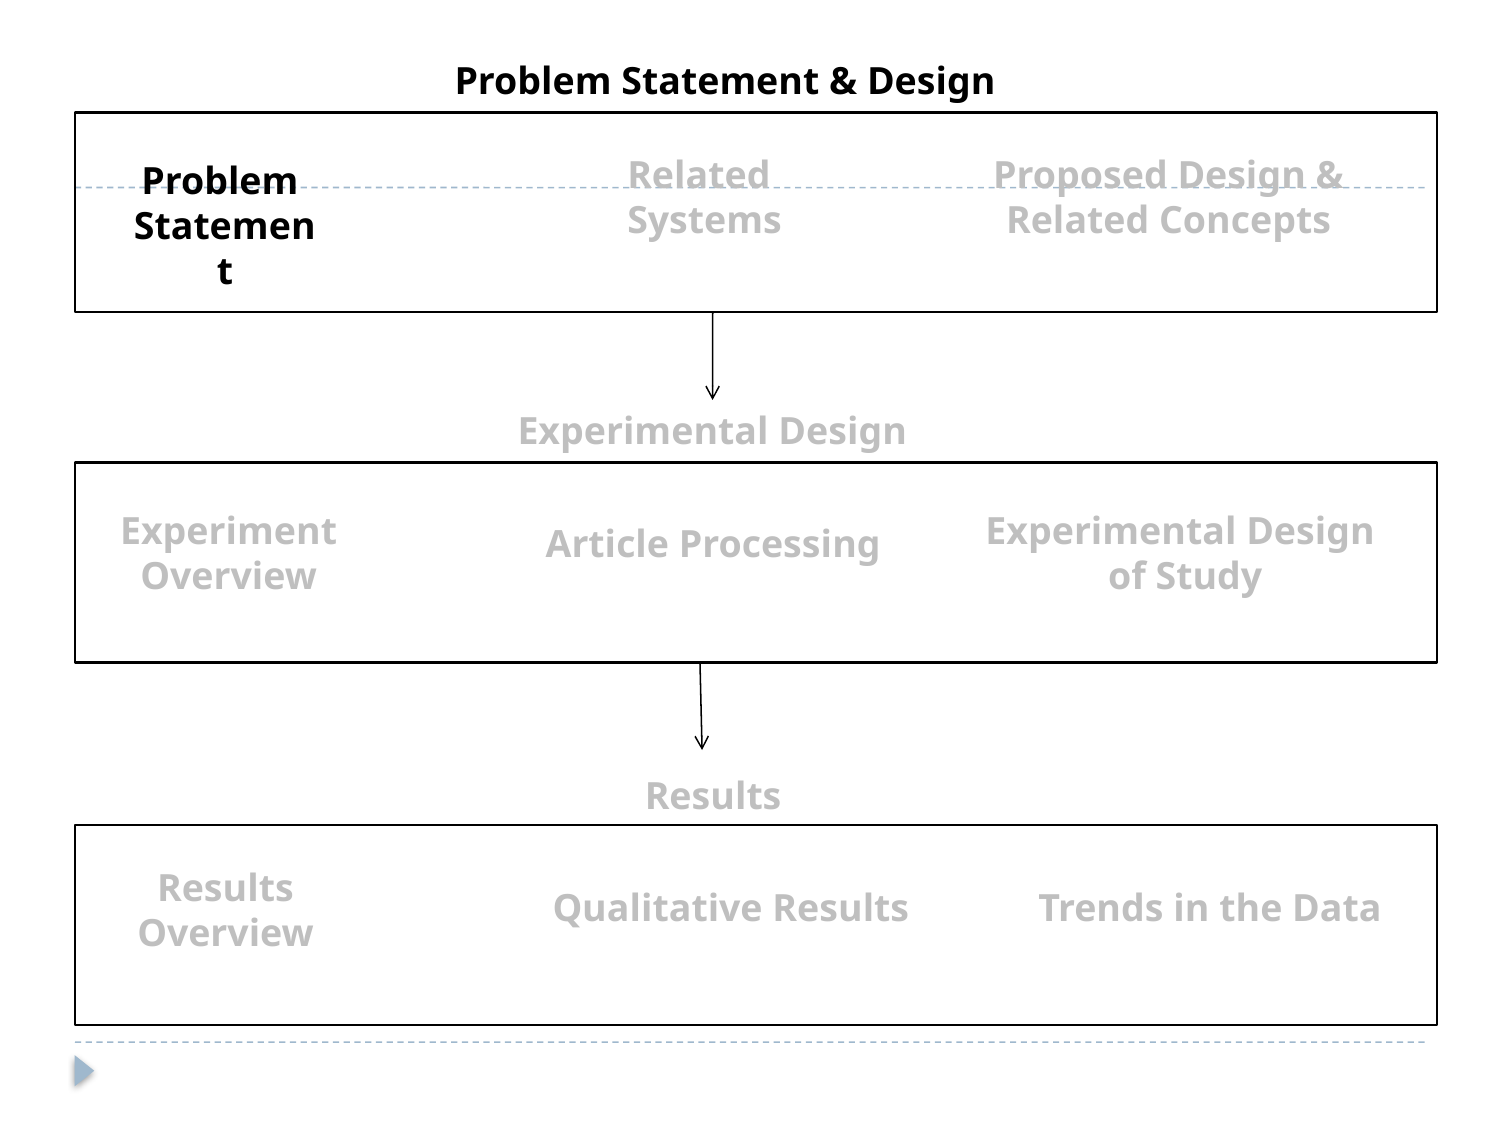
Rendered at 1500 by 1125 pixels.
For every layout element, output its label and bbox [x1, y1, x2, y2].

text_box [656, 704, 745, 708]
text_box [74, 49, 1438, 1026]
